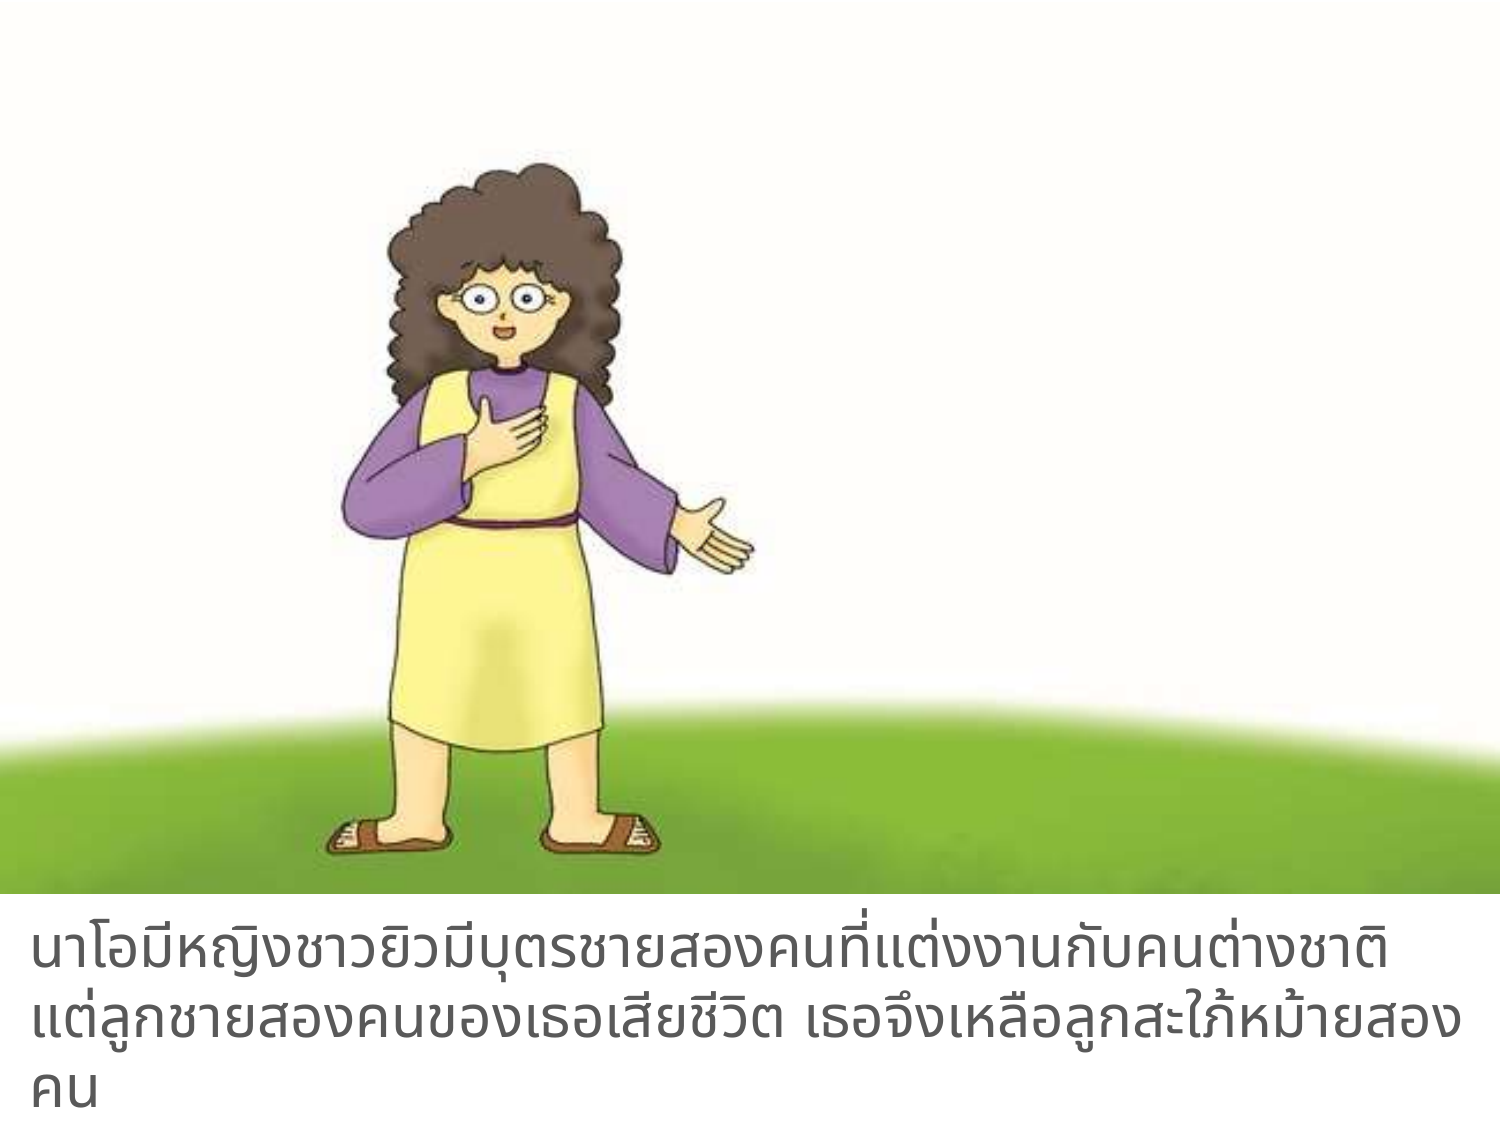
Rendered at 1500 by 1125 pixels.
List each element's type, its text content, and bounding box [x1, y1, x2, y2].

text_box นาโอมีหญิงชาวยิวมีบุตรชายสองคนที่แต่งงานกับคนต่างชาติ แต่ลูกชายสองคนของเธอเสียชีวิต เธอจึงเหลือลูกสะใภ้หม้ายสองคน [14, 901, 1486, 1125]
picture [0, 1, 1500, 894]
